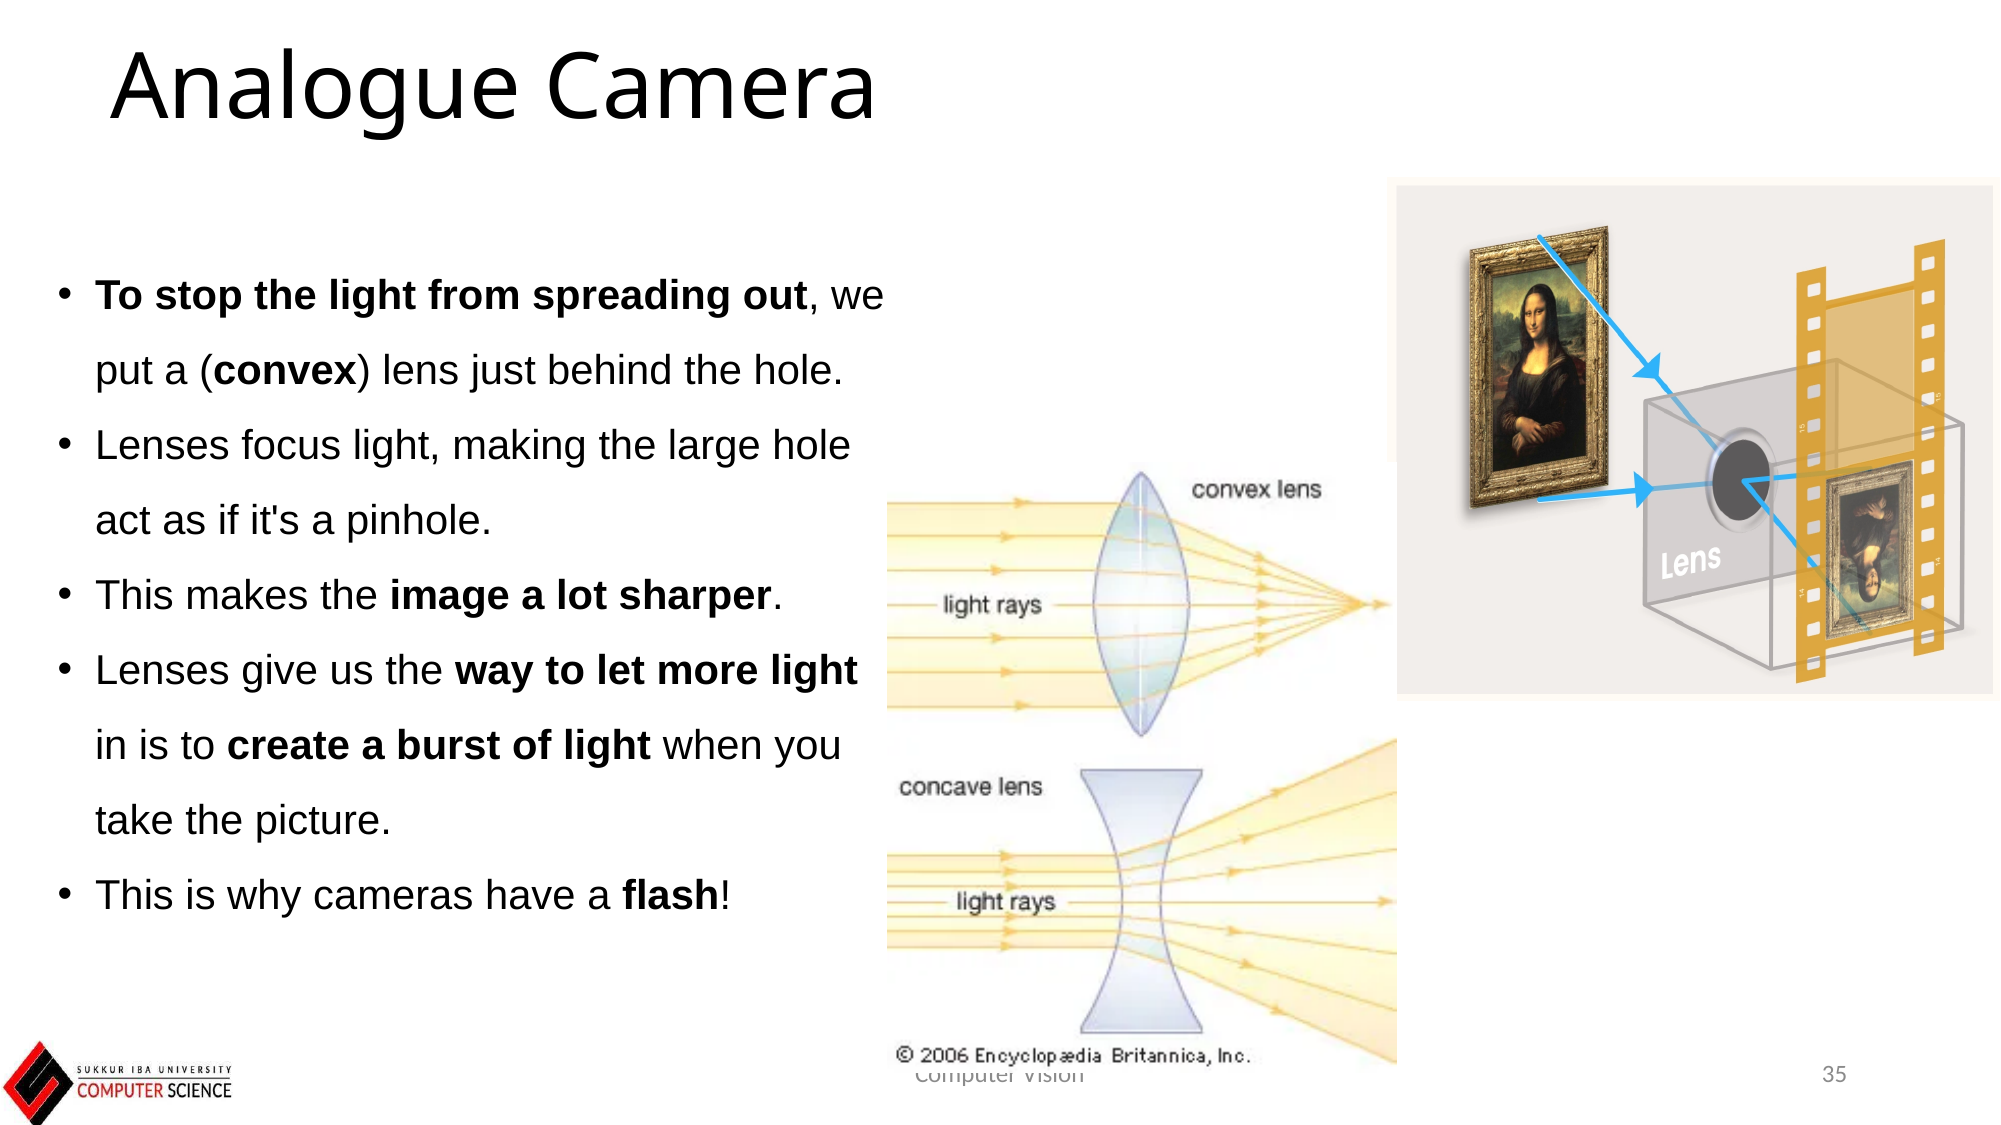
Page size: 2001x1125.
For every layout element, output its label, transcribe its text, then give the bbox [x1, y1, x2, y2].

footer Computer Vision [662, 1042, 1338, 1103]
picture [1, 1040, 233, 1125]
picture [887, 177, 2000, 1073]
title Analogue Camera [0, 0, 2000, 178]
slide_number 35 [1412, 1042, 1863, 1103]
list To stop the light from spreading out, we put a (convex) lens just behind the hole. Lenses focus light, making the large hole act as if it's a pinhole. This makes the image a lot sharper. Lenses give us the way to let more light in is to create a burst of light when you take the picture. This is why cameras have a flash! [42, 235, 907, 926]
